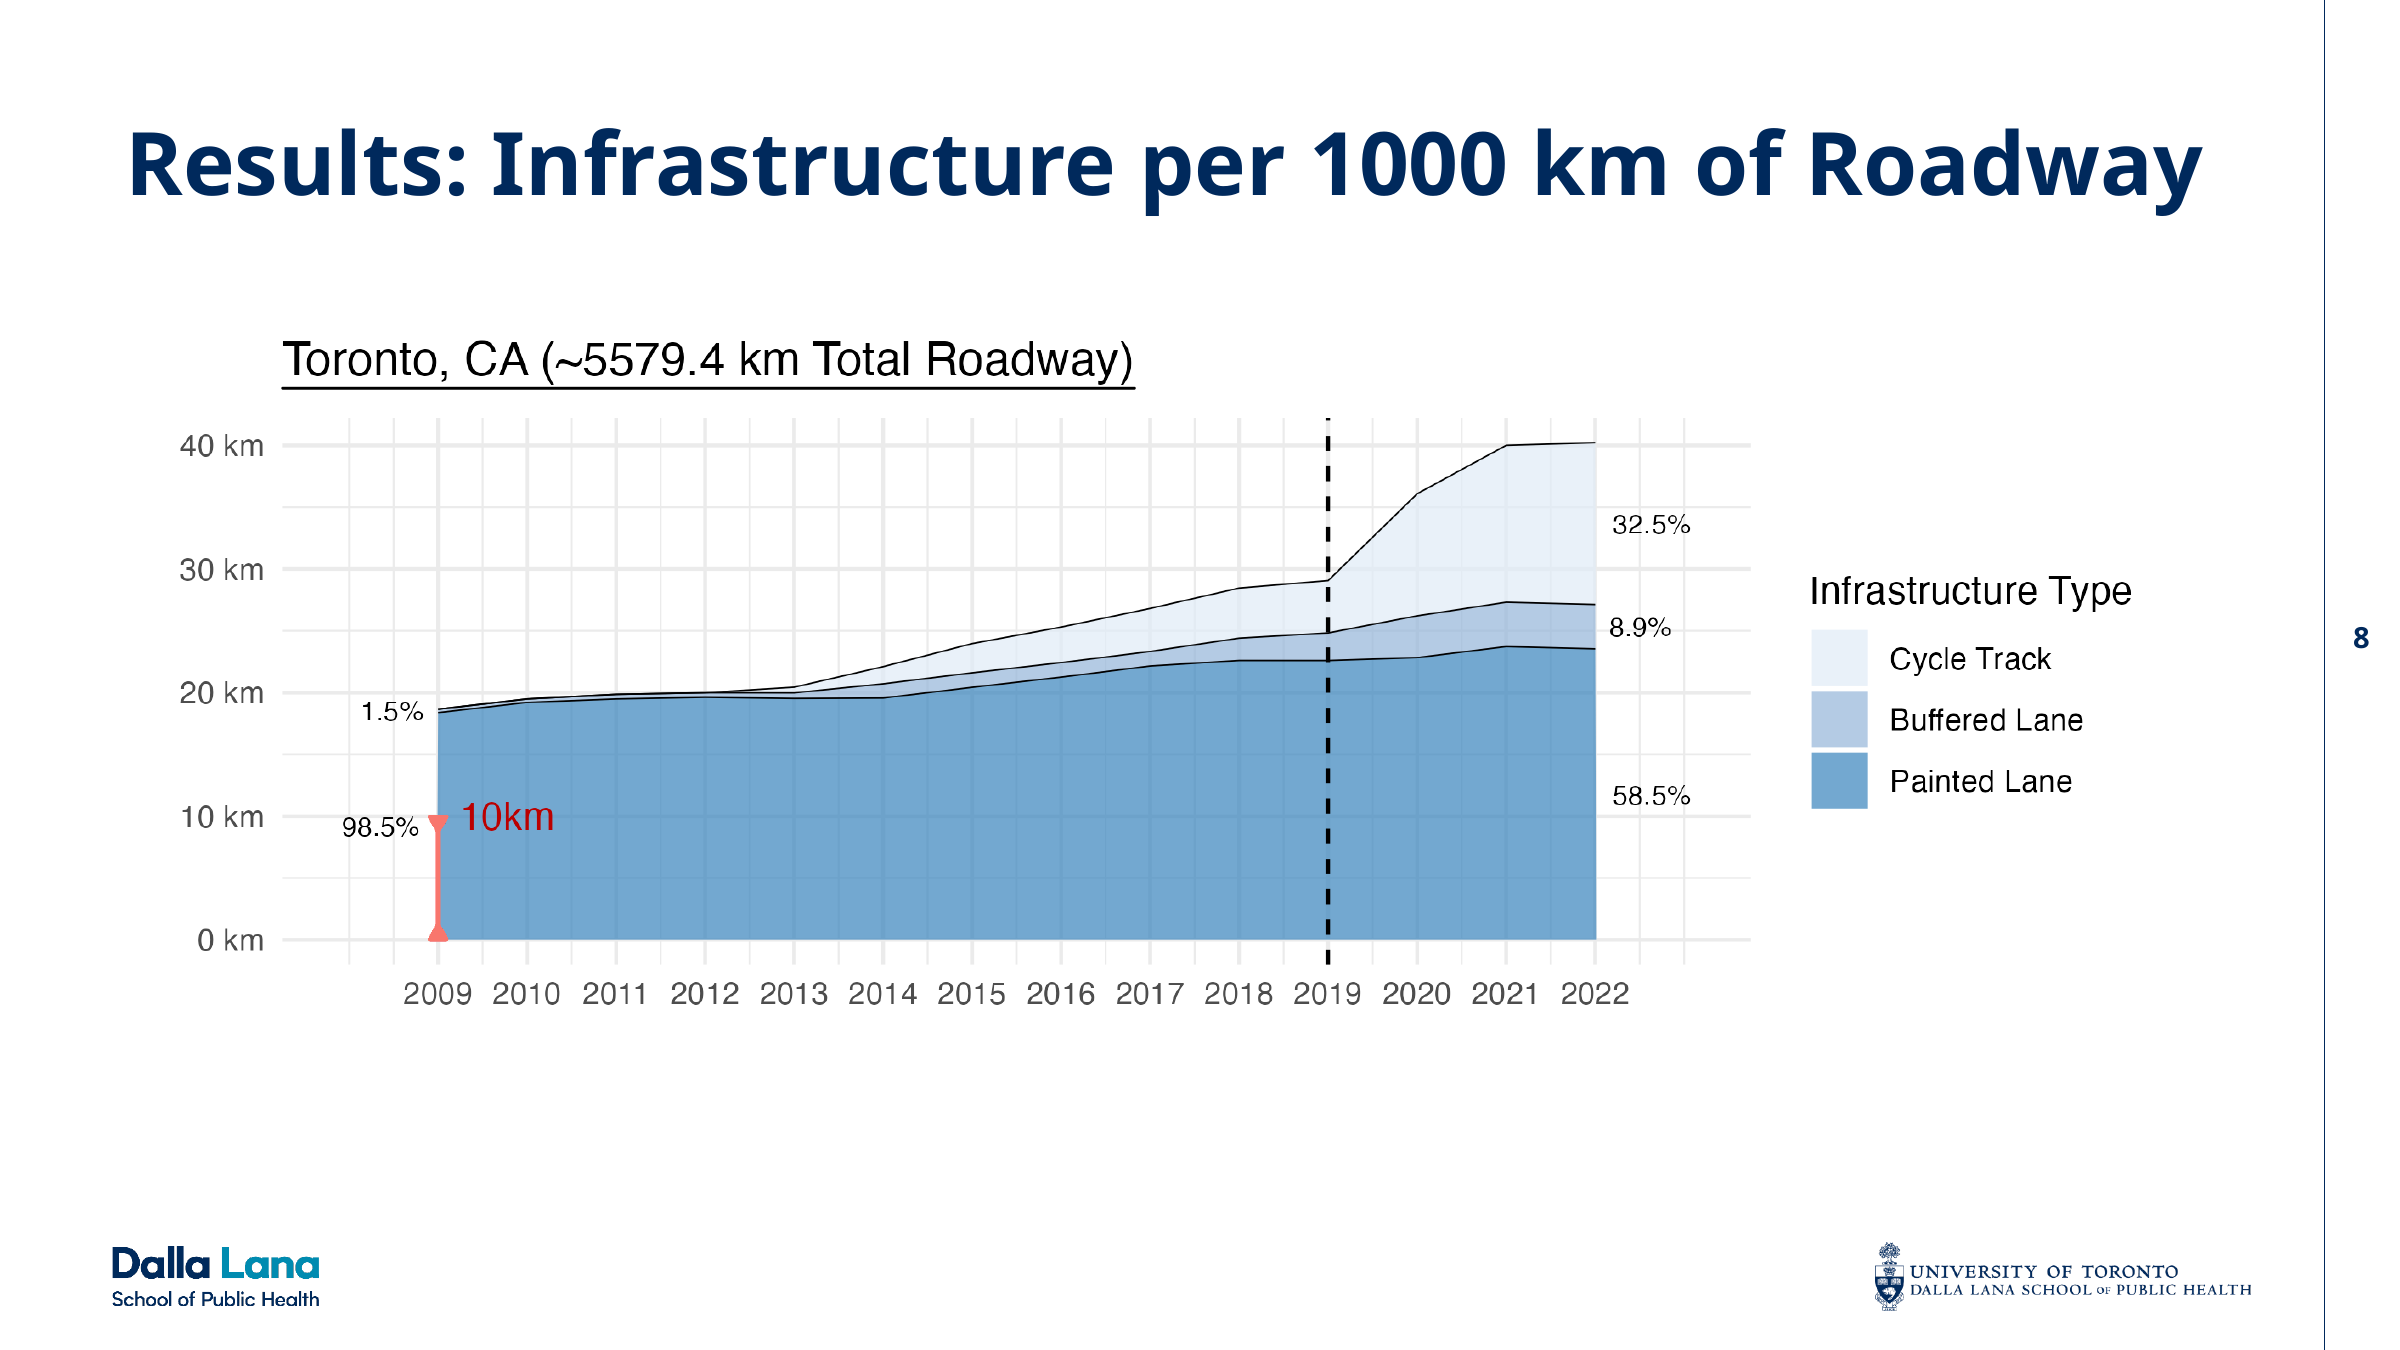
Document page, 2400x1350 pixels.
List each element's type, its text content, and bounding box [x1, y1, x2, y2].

picture [112, 1246, 319, 1306]
picture [303, 1263, 312, 1272]
title Results: Infrastructure per 1000 km of Roadway [110, 99, 2290, 222]
picture [253, 1263, 261, 1272]
picture [1875, 1242, 2251, 1311]
picture [153, 305, 2150, 1044]
slide_number 8 [2340, 619, 2384, 655]
